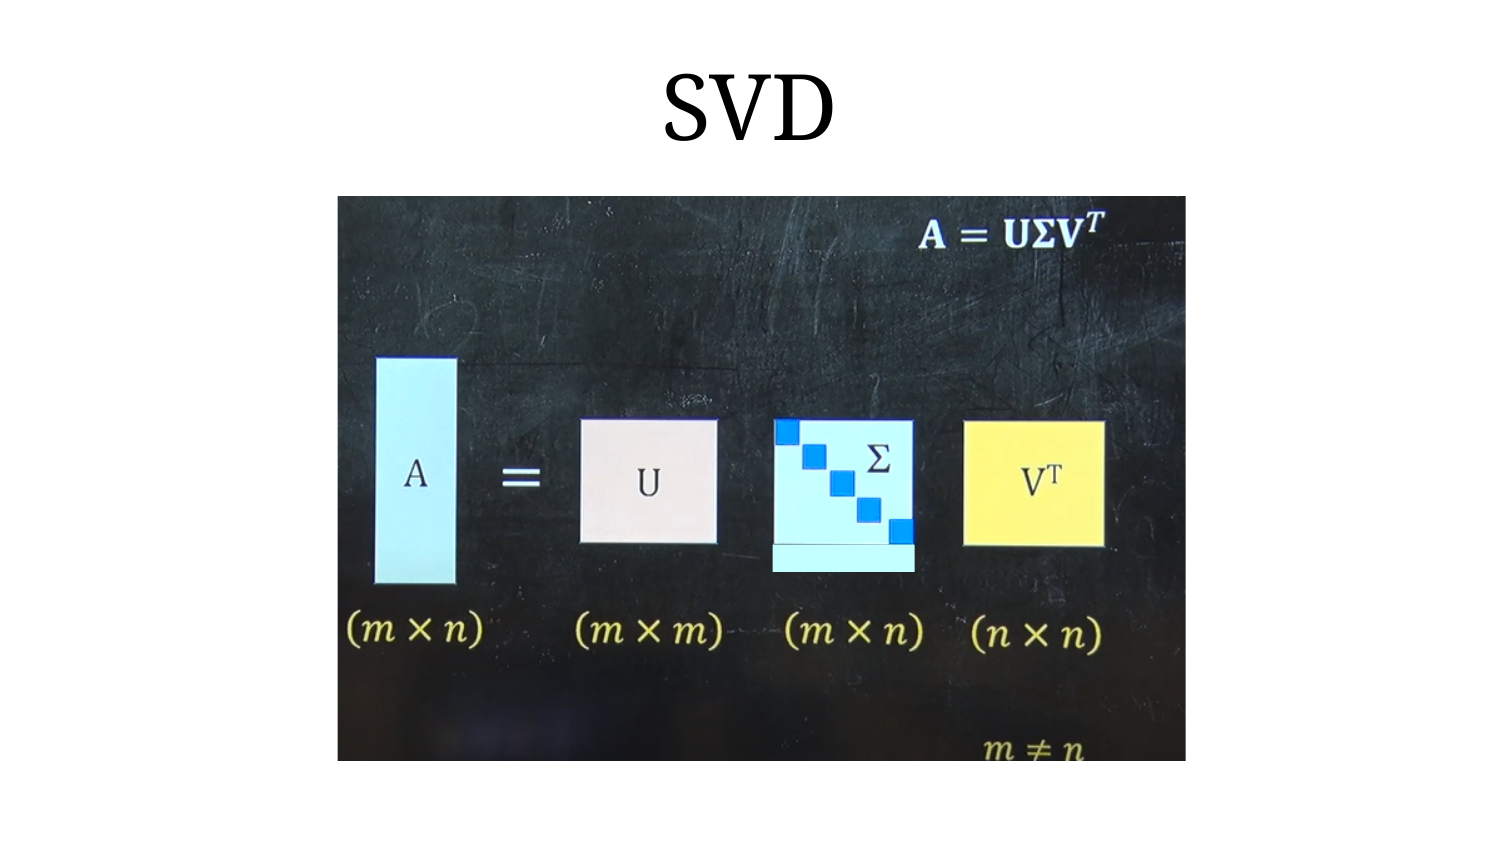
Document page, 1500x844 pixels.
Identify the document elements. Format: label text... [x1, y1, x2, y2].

picture [337, 196, 1186, 761]
title SVD [75, 33, 1425, 175]
